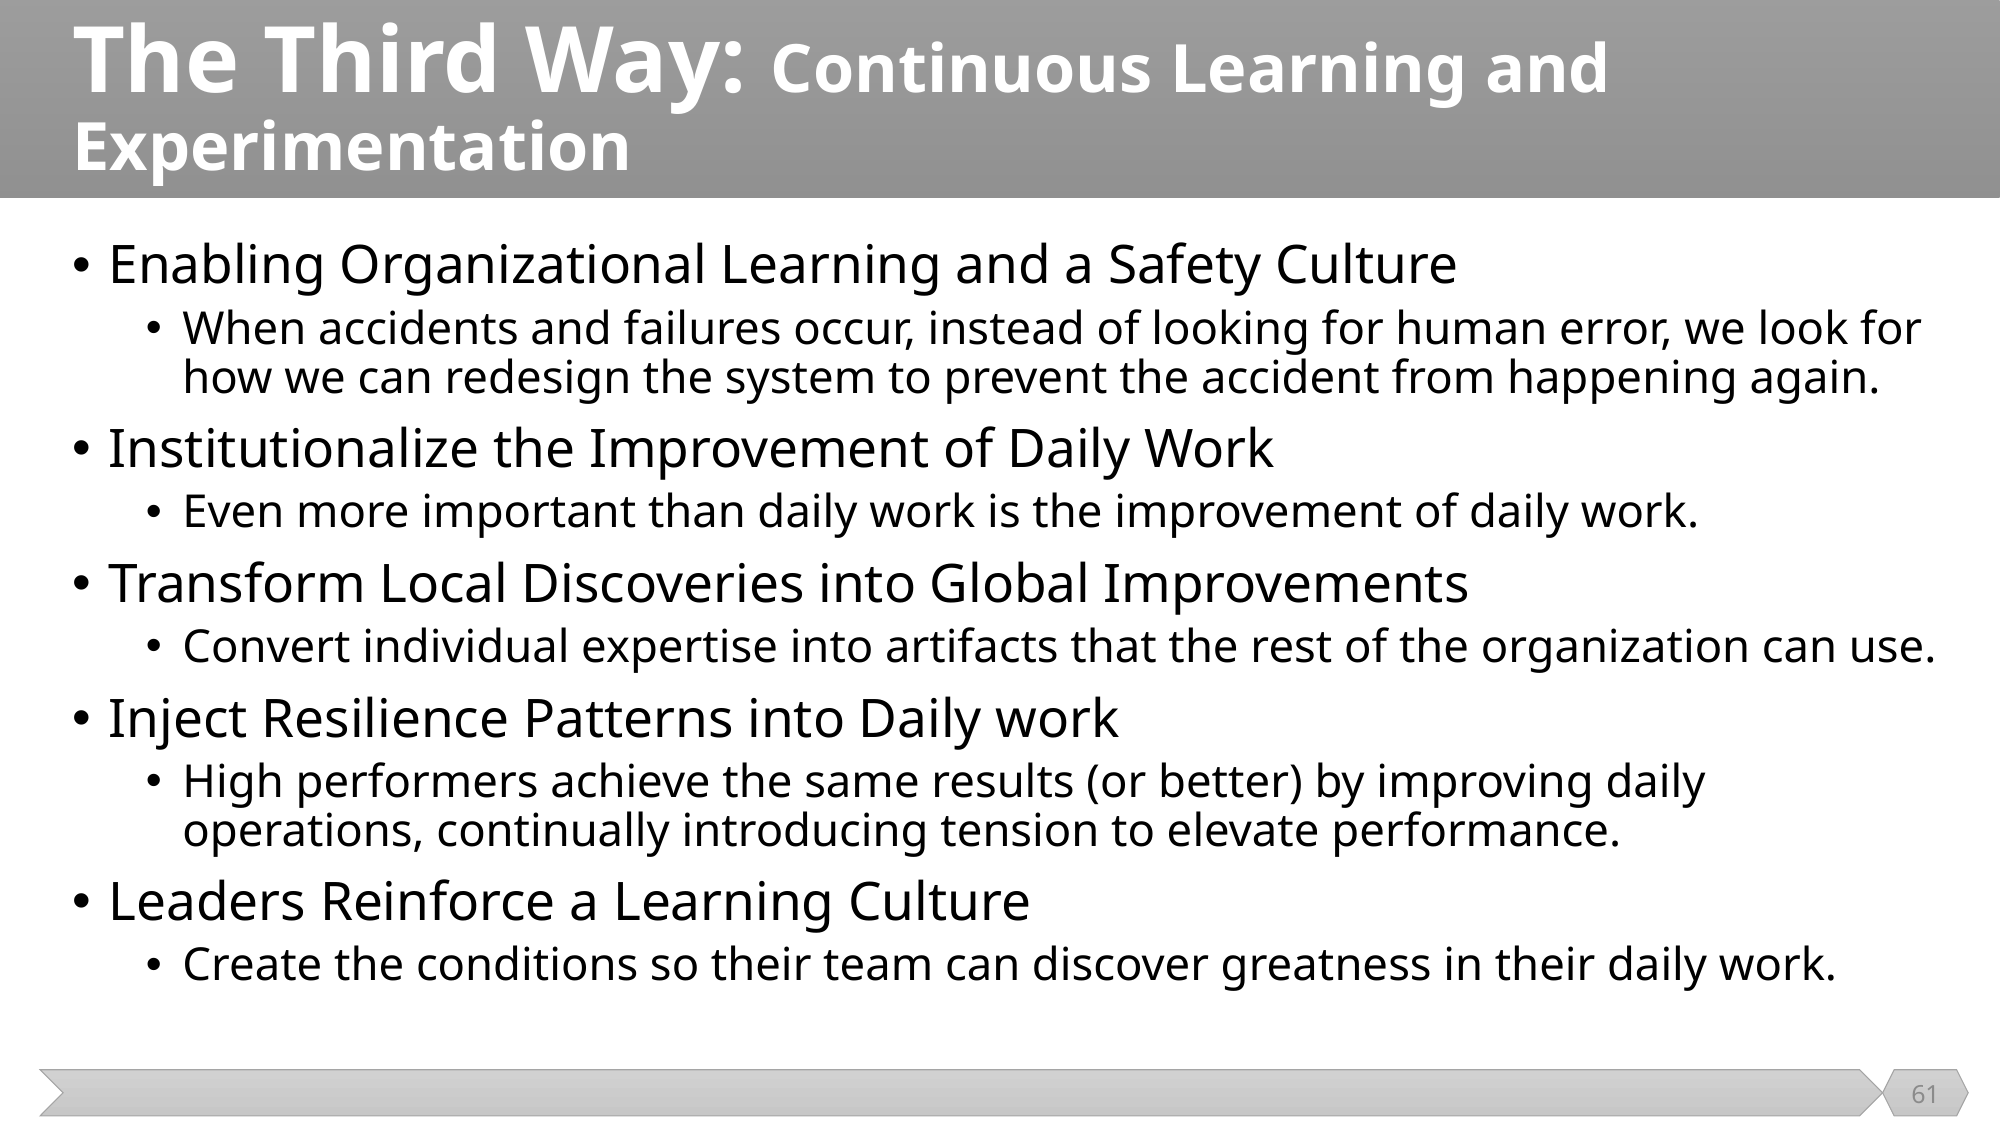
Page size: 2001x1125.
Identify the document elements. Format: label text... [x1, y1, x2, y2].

list Enabling Organizational Learning and a Safety Culture When accidents and failures occur, instead of looking for human error, we look for how we can redesign the system to prevent the accident from happening again. Institutionalize the Improvement of Daily Work Even more important than daily work is the improvement of daily work. Transform Local Discoveries into Global Improvements Convert individual expertise into artifacts that the rest of the organization can use. Inject Resilience Patterns into Daily work High performers achieve the same results (or better) by improving daily operations, continually introducing tension to elevate performance. Leaders Reinforce a Learning Culture Create the conditions so their team can discover greatness in their daily work. [56, 230, 1969, 1010]
slide_number 61 [1882, 1065, 1969, 1125]
title The Third Way: Continuous Learning and Experimentation [56, 0, 1969, 199]
